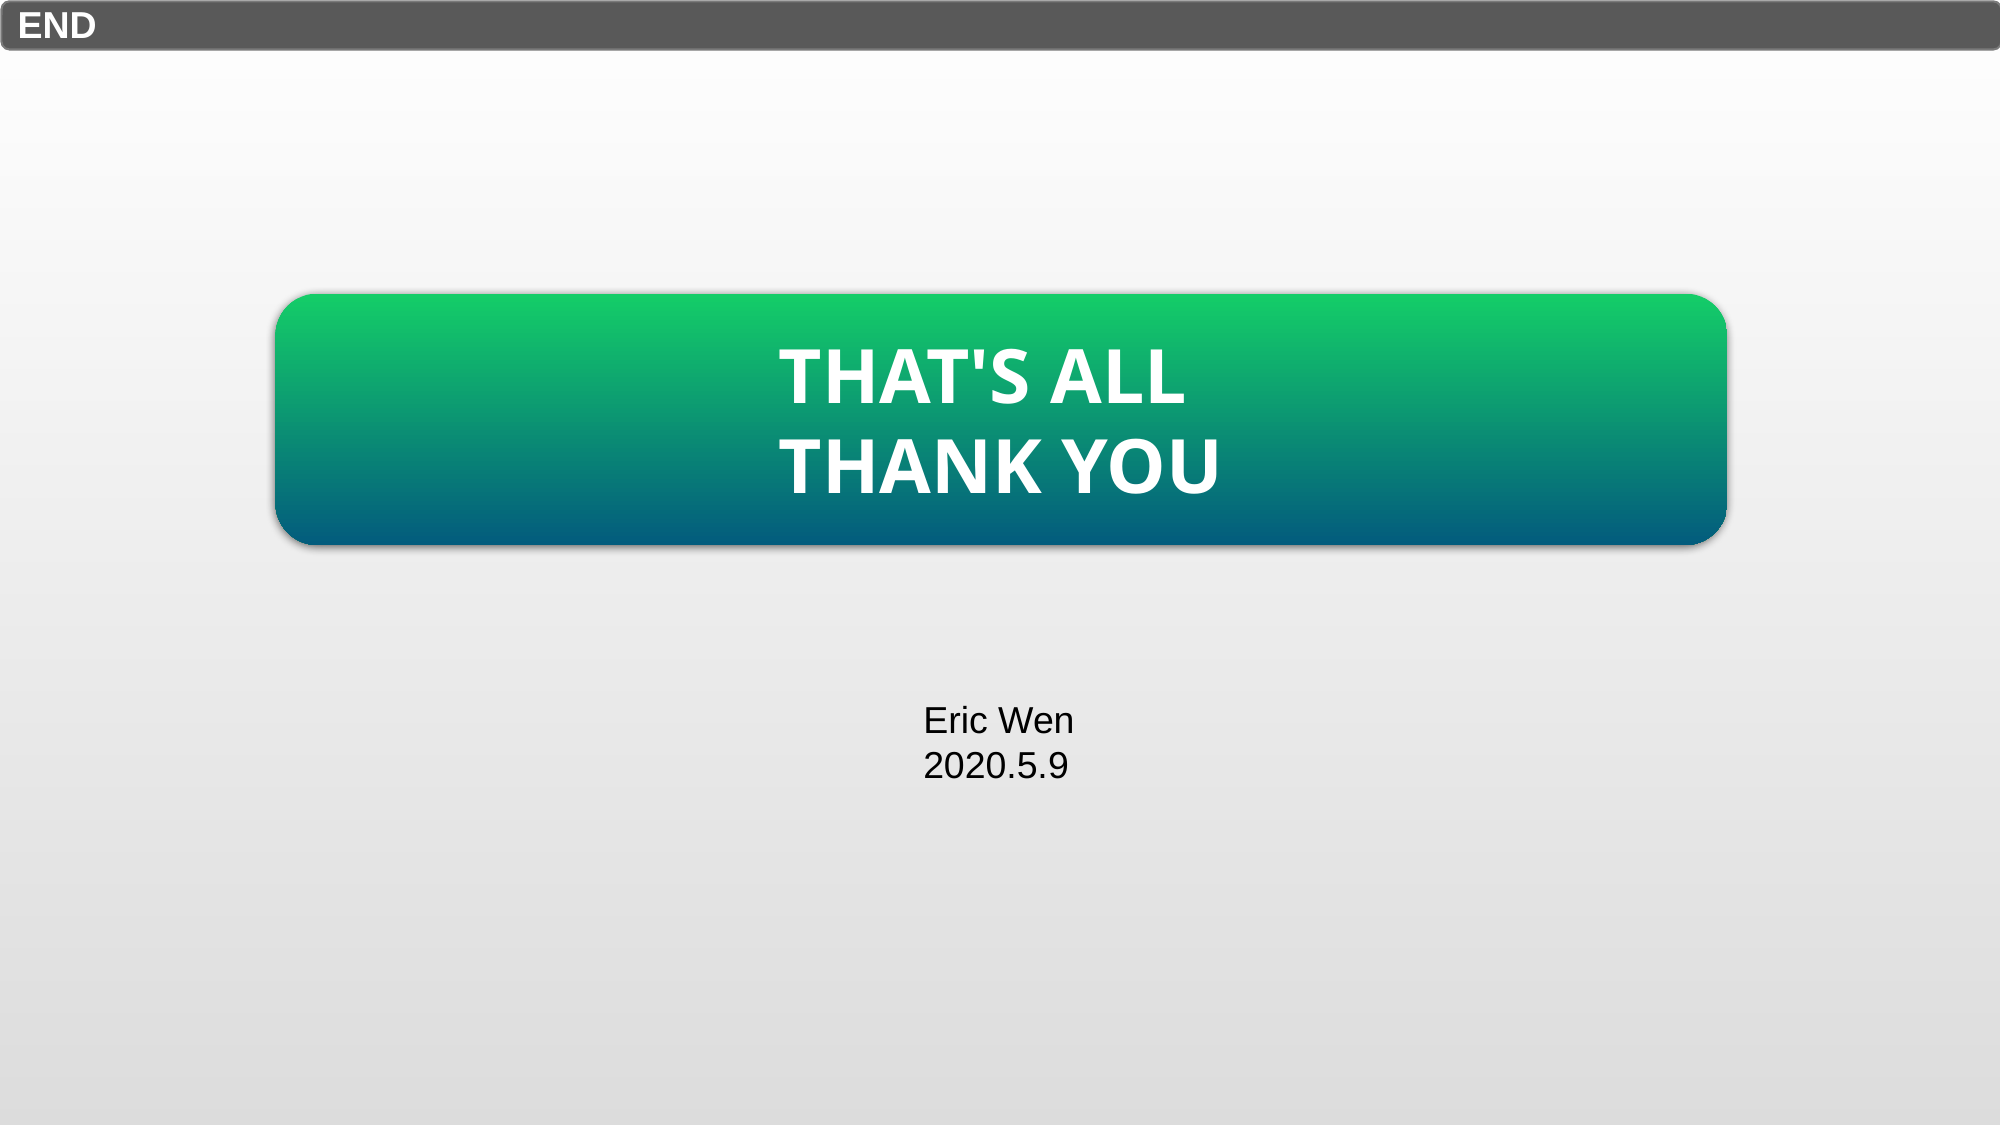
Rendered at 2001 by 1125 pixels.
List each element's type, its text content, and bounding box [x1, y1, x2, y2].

text_box THAT'S ALL THANK YOU [764, 320, 1239, 516]
text_box Eric Wen 2020.5.9 [908, 688, 1092, 794]
text_box [1091, 0, 2000, 51]
text_box [275, 293, 1728, 546]
text_box END [3, 0, 1091, 54]
